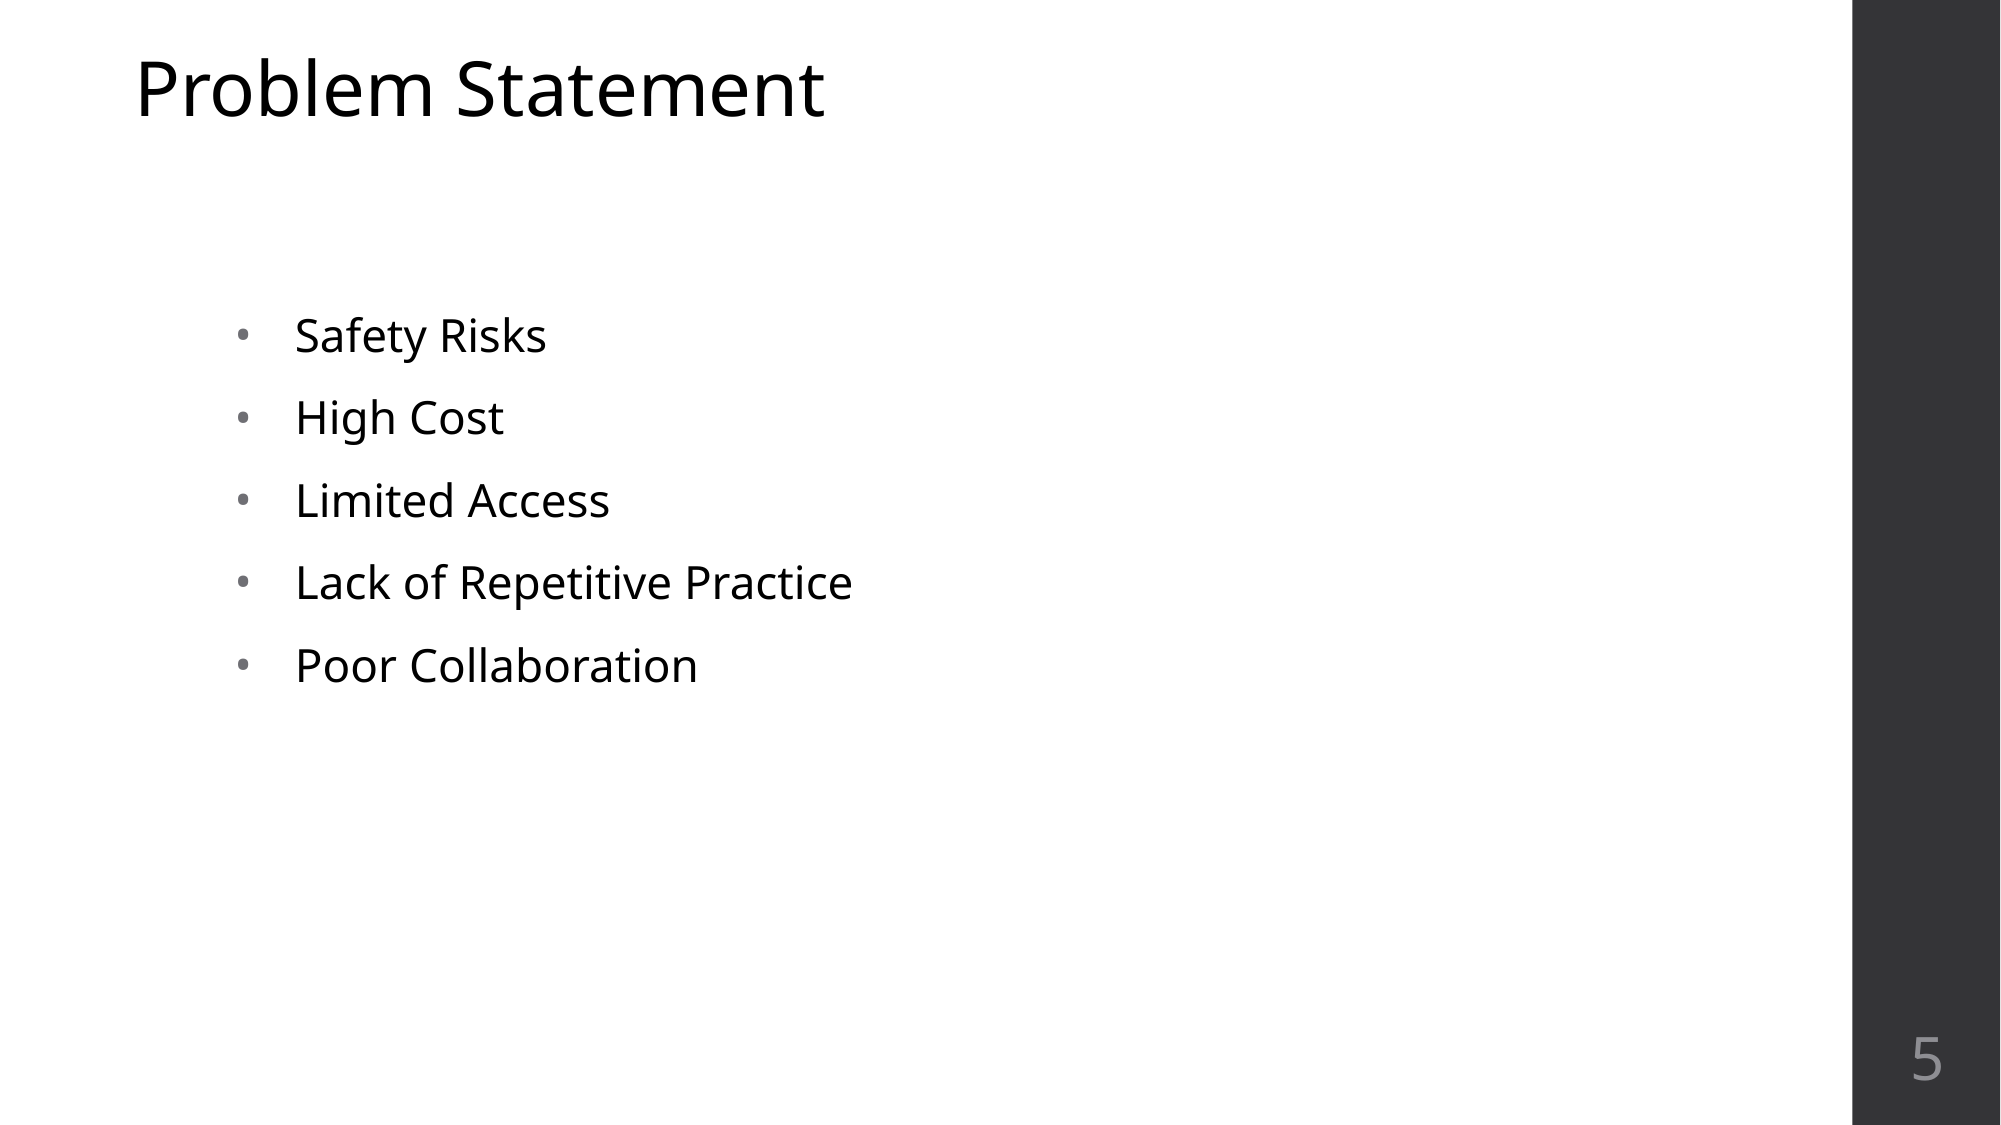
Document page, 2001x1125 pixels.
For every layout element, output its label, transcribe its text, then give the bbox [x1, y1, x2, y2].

title Problem Statement [119, 43, 1788, 141]
list Safety Risks High Cost Limited Access Lack of Repetitive Practice Poor Collaboration [204, 271, 1615, 693]
slide_number ‹#› [1852, 1012, 2000, 1110]
